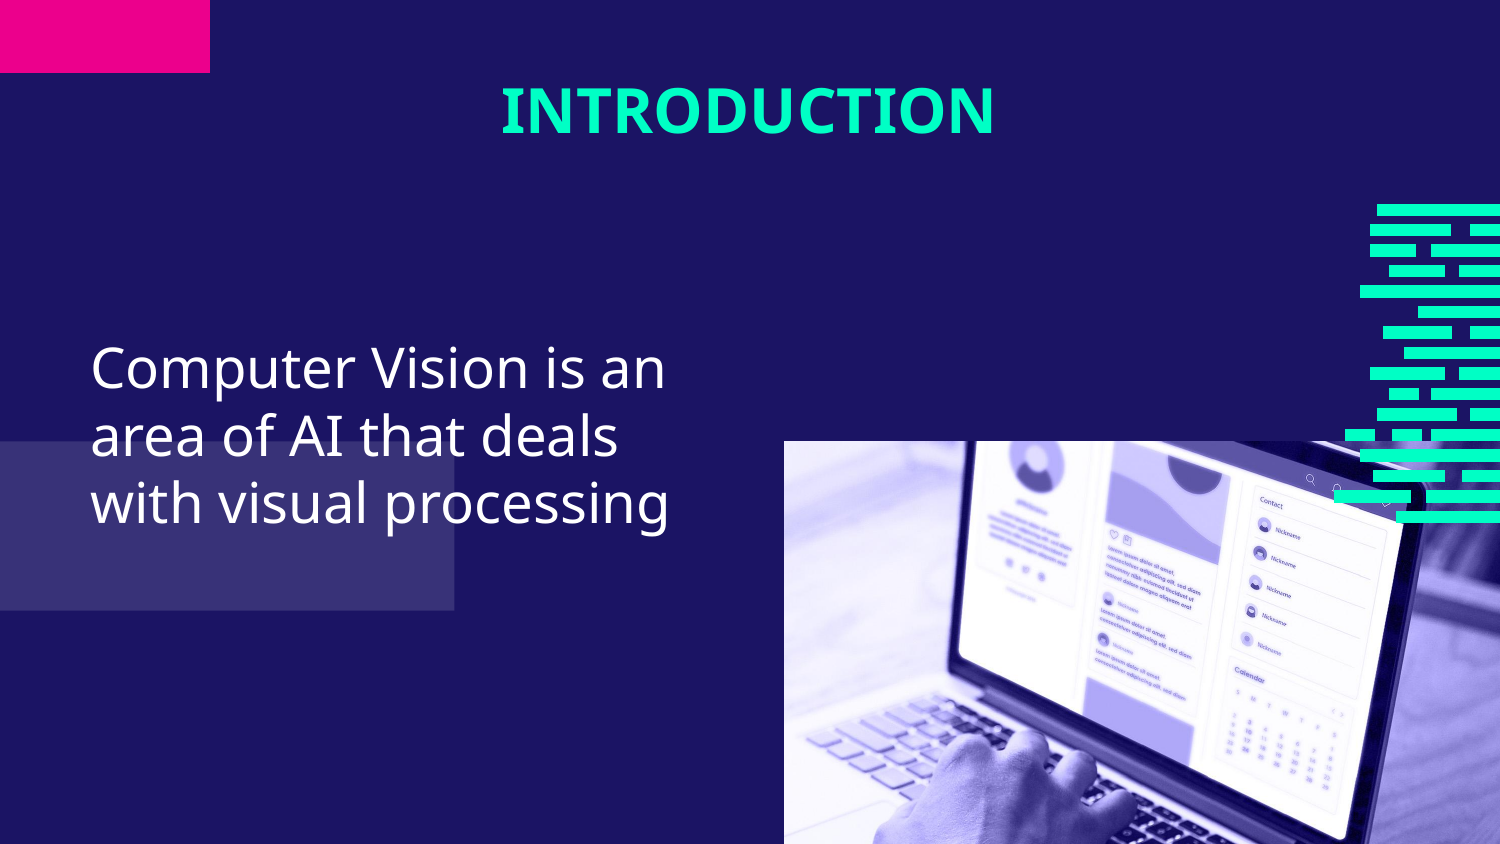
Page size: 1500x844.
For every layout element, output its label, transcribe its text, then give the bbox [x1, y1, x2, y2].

title INTRODUCTION [209, 56, 1291, 166]
picture [784, 440, 1500, 844]
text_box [1333, 203, 1500, 524]
subtitle Computer Vision is an area of AI that deals with visual processing [75, 252, 708, 615]
